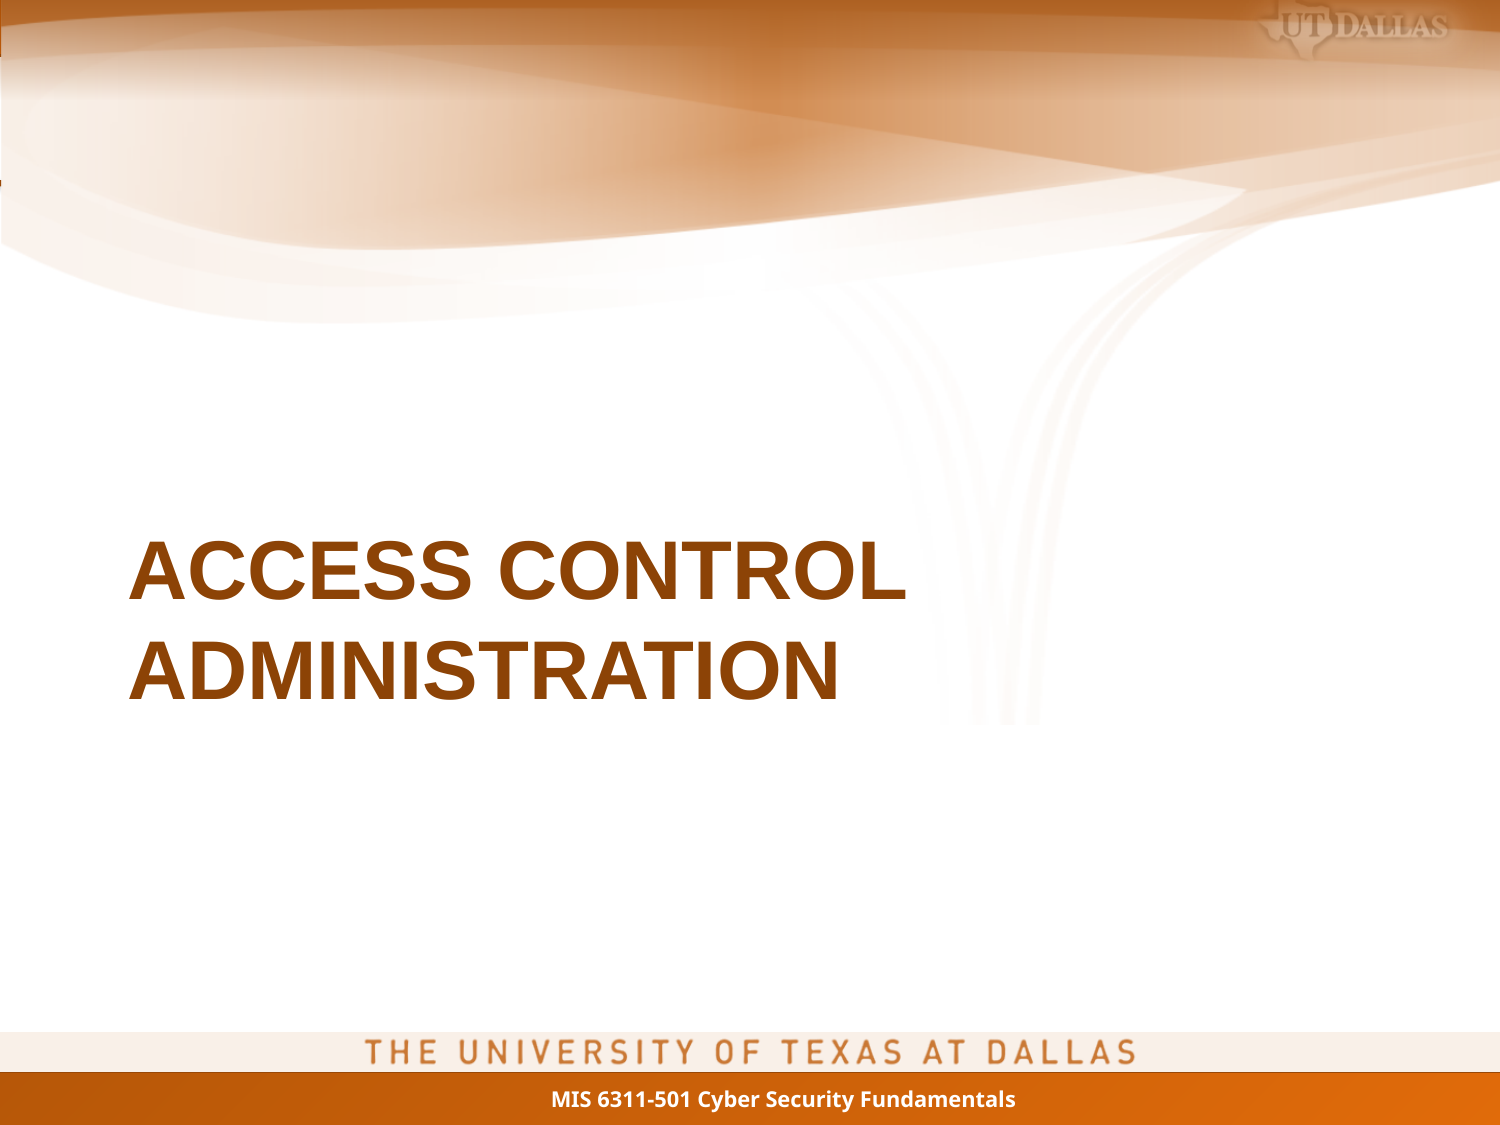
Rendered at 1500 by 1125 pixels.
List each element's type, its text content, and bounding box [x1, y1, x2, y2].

title Access Control Administration [112, 499, 1500, 724]
picture [1218, 0, 1500, 86]
